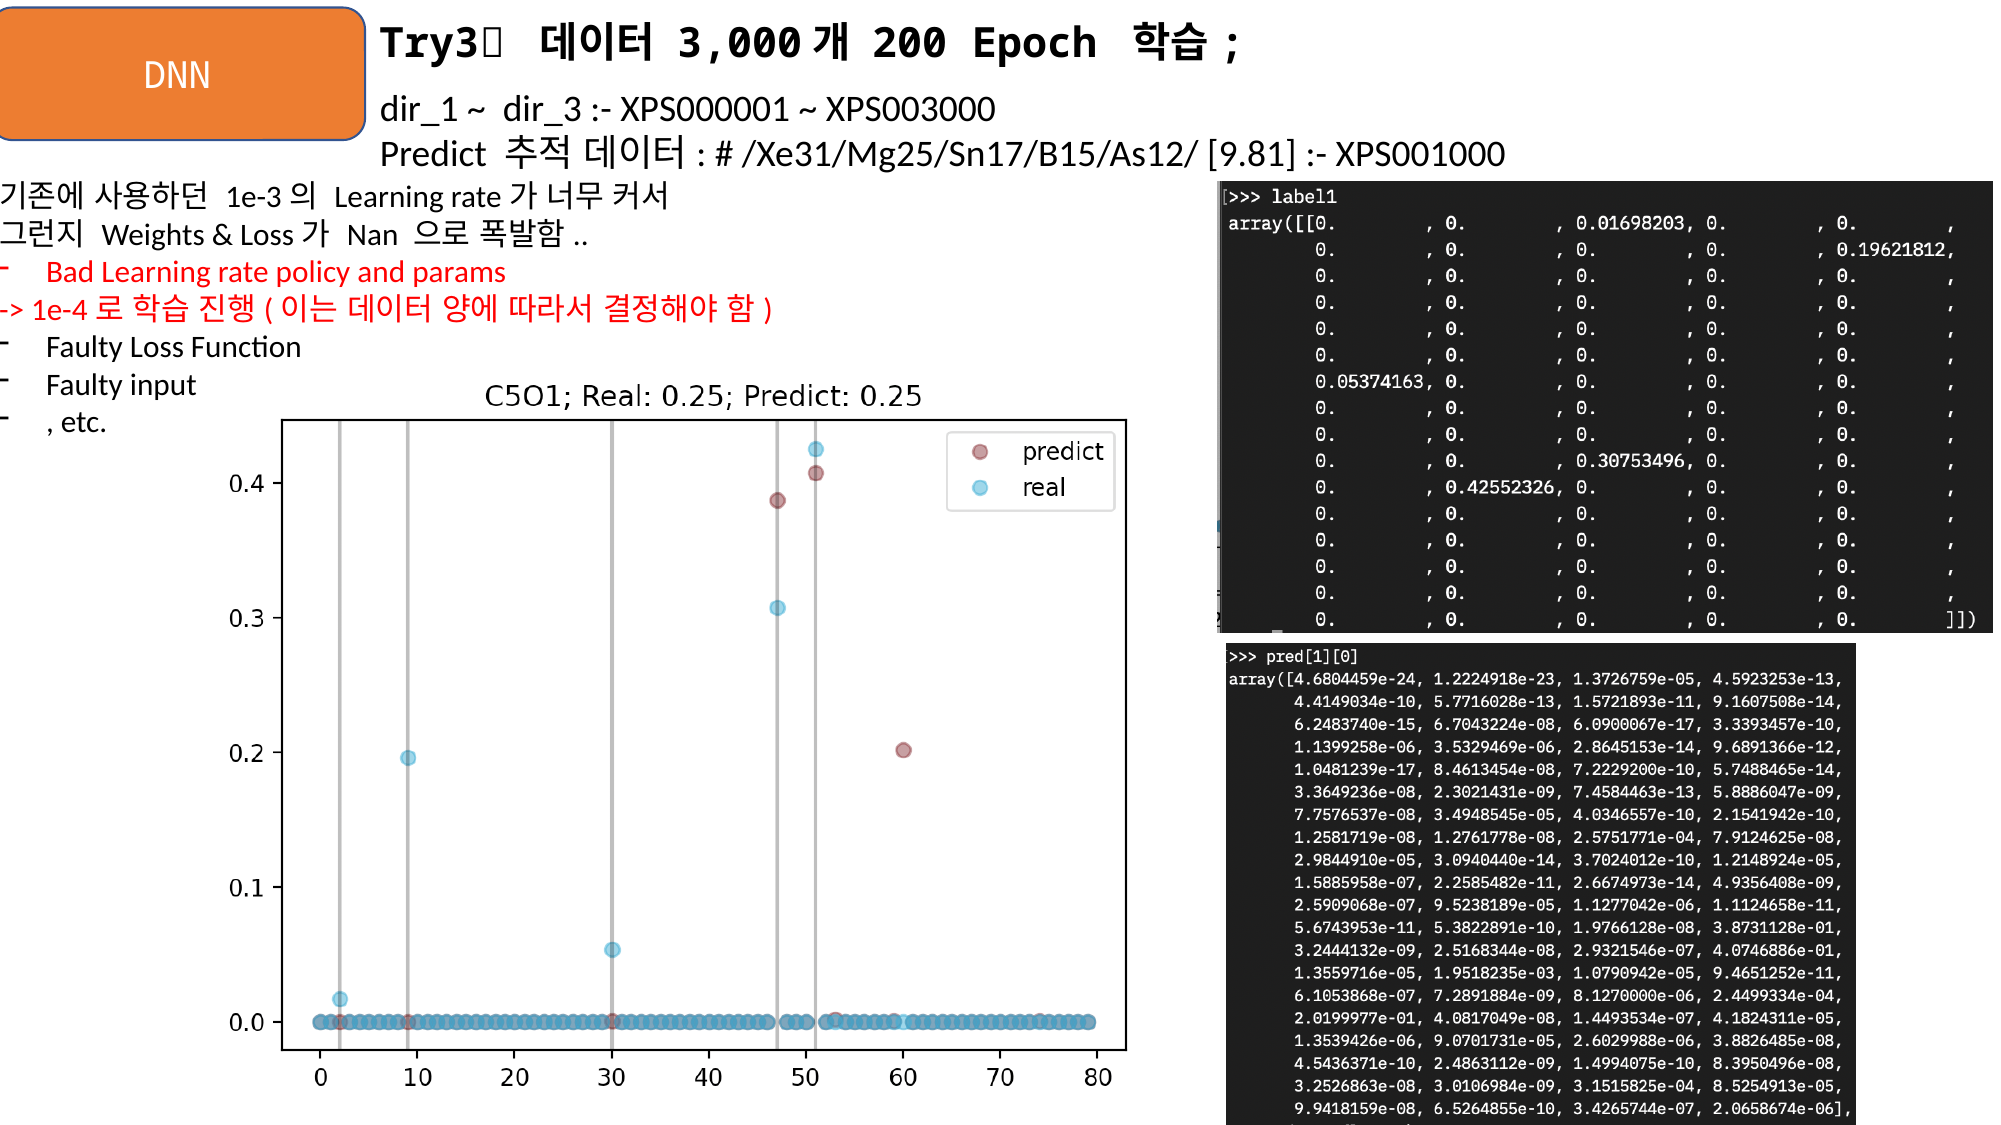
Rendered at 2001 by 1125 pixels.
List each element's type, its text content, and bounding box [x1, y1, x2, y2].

picture [227, 376, 1158, 1099]
text_box DNN [0, 6, 367, 142]
text_box Try3 데이터 3,000개 200 Epoch 학습; [365, 8, 2000, 74]
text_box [1124, 181, 1993, 760]
text_box 기존에 사용하던 1e-3의 Learning rate가 너무 커서 그런지 Weights & Loss가 Nan 으로 폭발함.. Bad Learning rate policy and params -> 1e-4로 학습 진행(이는 데이터 양에 따라서 결정해야 함) Faulty Loss Function Faulty input , etc. [0, 169, 1124, 447]
text_box dir_1 ~ dir_3 :- XPS000001 ~ XPS003000 Predict 추적 데이터: # /Xe31/Mg25/Sn17/B15/As12/ [9.81] :- XPS001000 [365, 76, 1542, 227]
picture [1226, 643, 1856, 1125]
